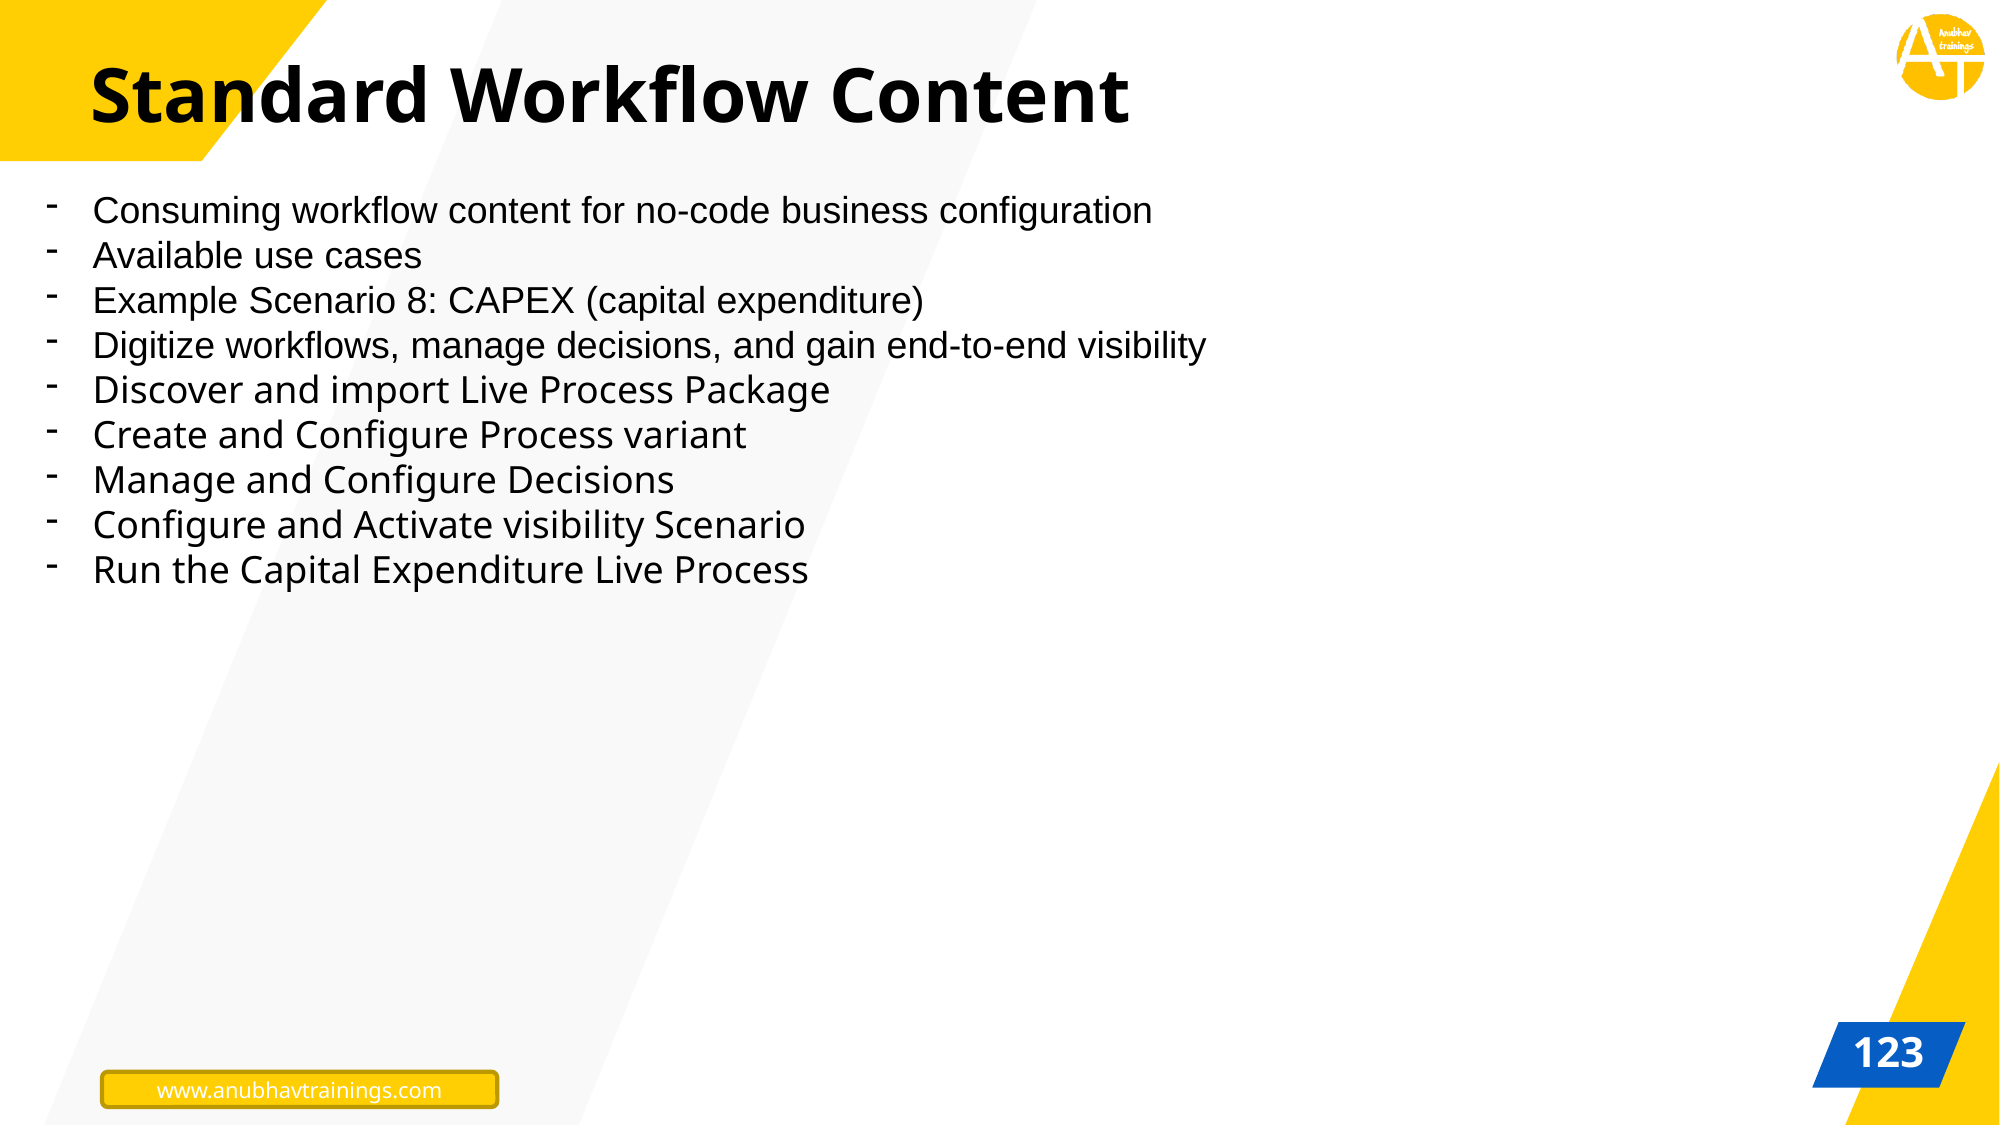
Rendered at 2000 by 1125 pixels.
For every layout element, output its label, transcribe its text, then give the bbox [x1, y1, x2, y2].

text_box [0, 0, 329, 164]
text_box Consuming workflow content for no-code business configuration Available use cases Example Scenario 8: CAPEX (capital expenditure) Digitize workflows, manage decisions, and gain end-to-end visibility Discover and import Live Process Package Create and Configure Process variant Manage and Configure Decisions Configure and Activate visibility Scenario Run the Capital Expenditure Live Process [31, 179, 1969, 644]
title Standard Workflow Content [90, 31, 1792, 148]
picture [1888, 8, 1989, 108]
text_box www.anubhavtrainings.com [99, 1069, 500, 1110]
slide_number 123 [1847, 1024, 1931, 1086]
